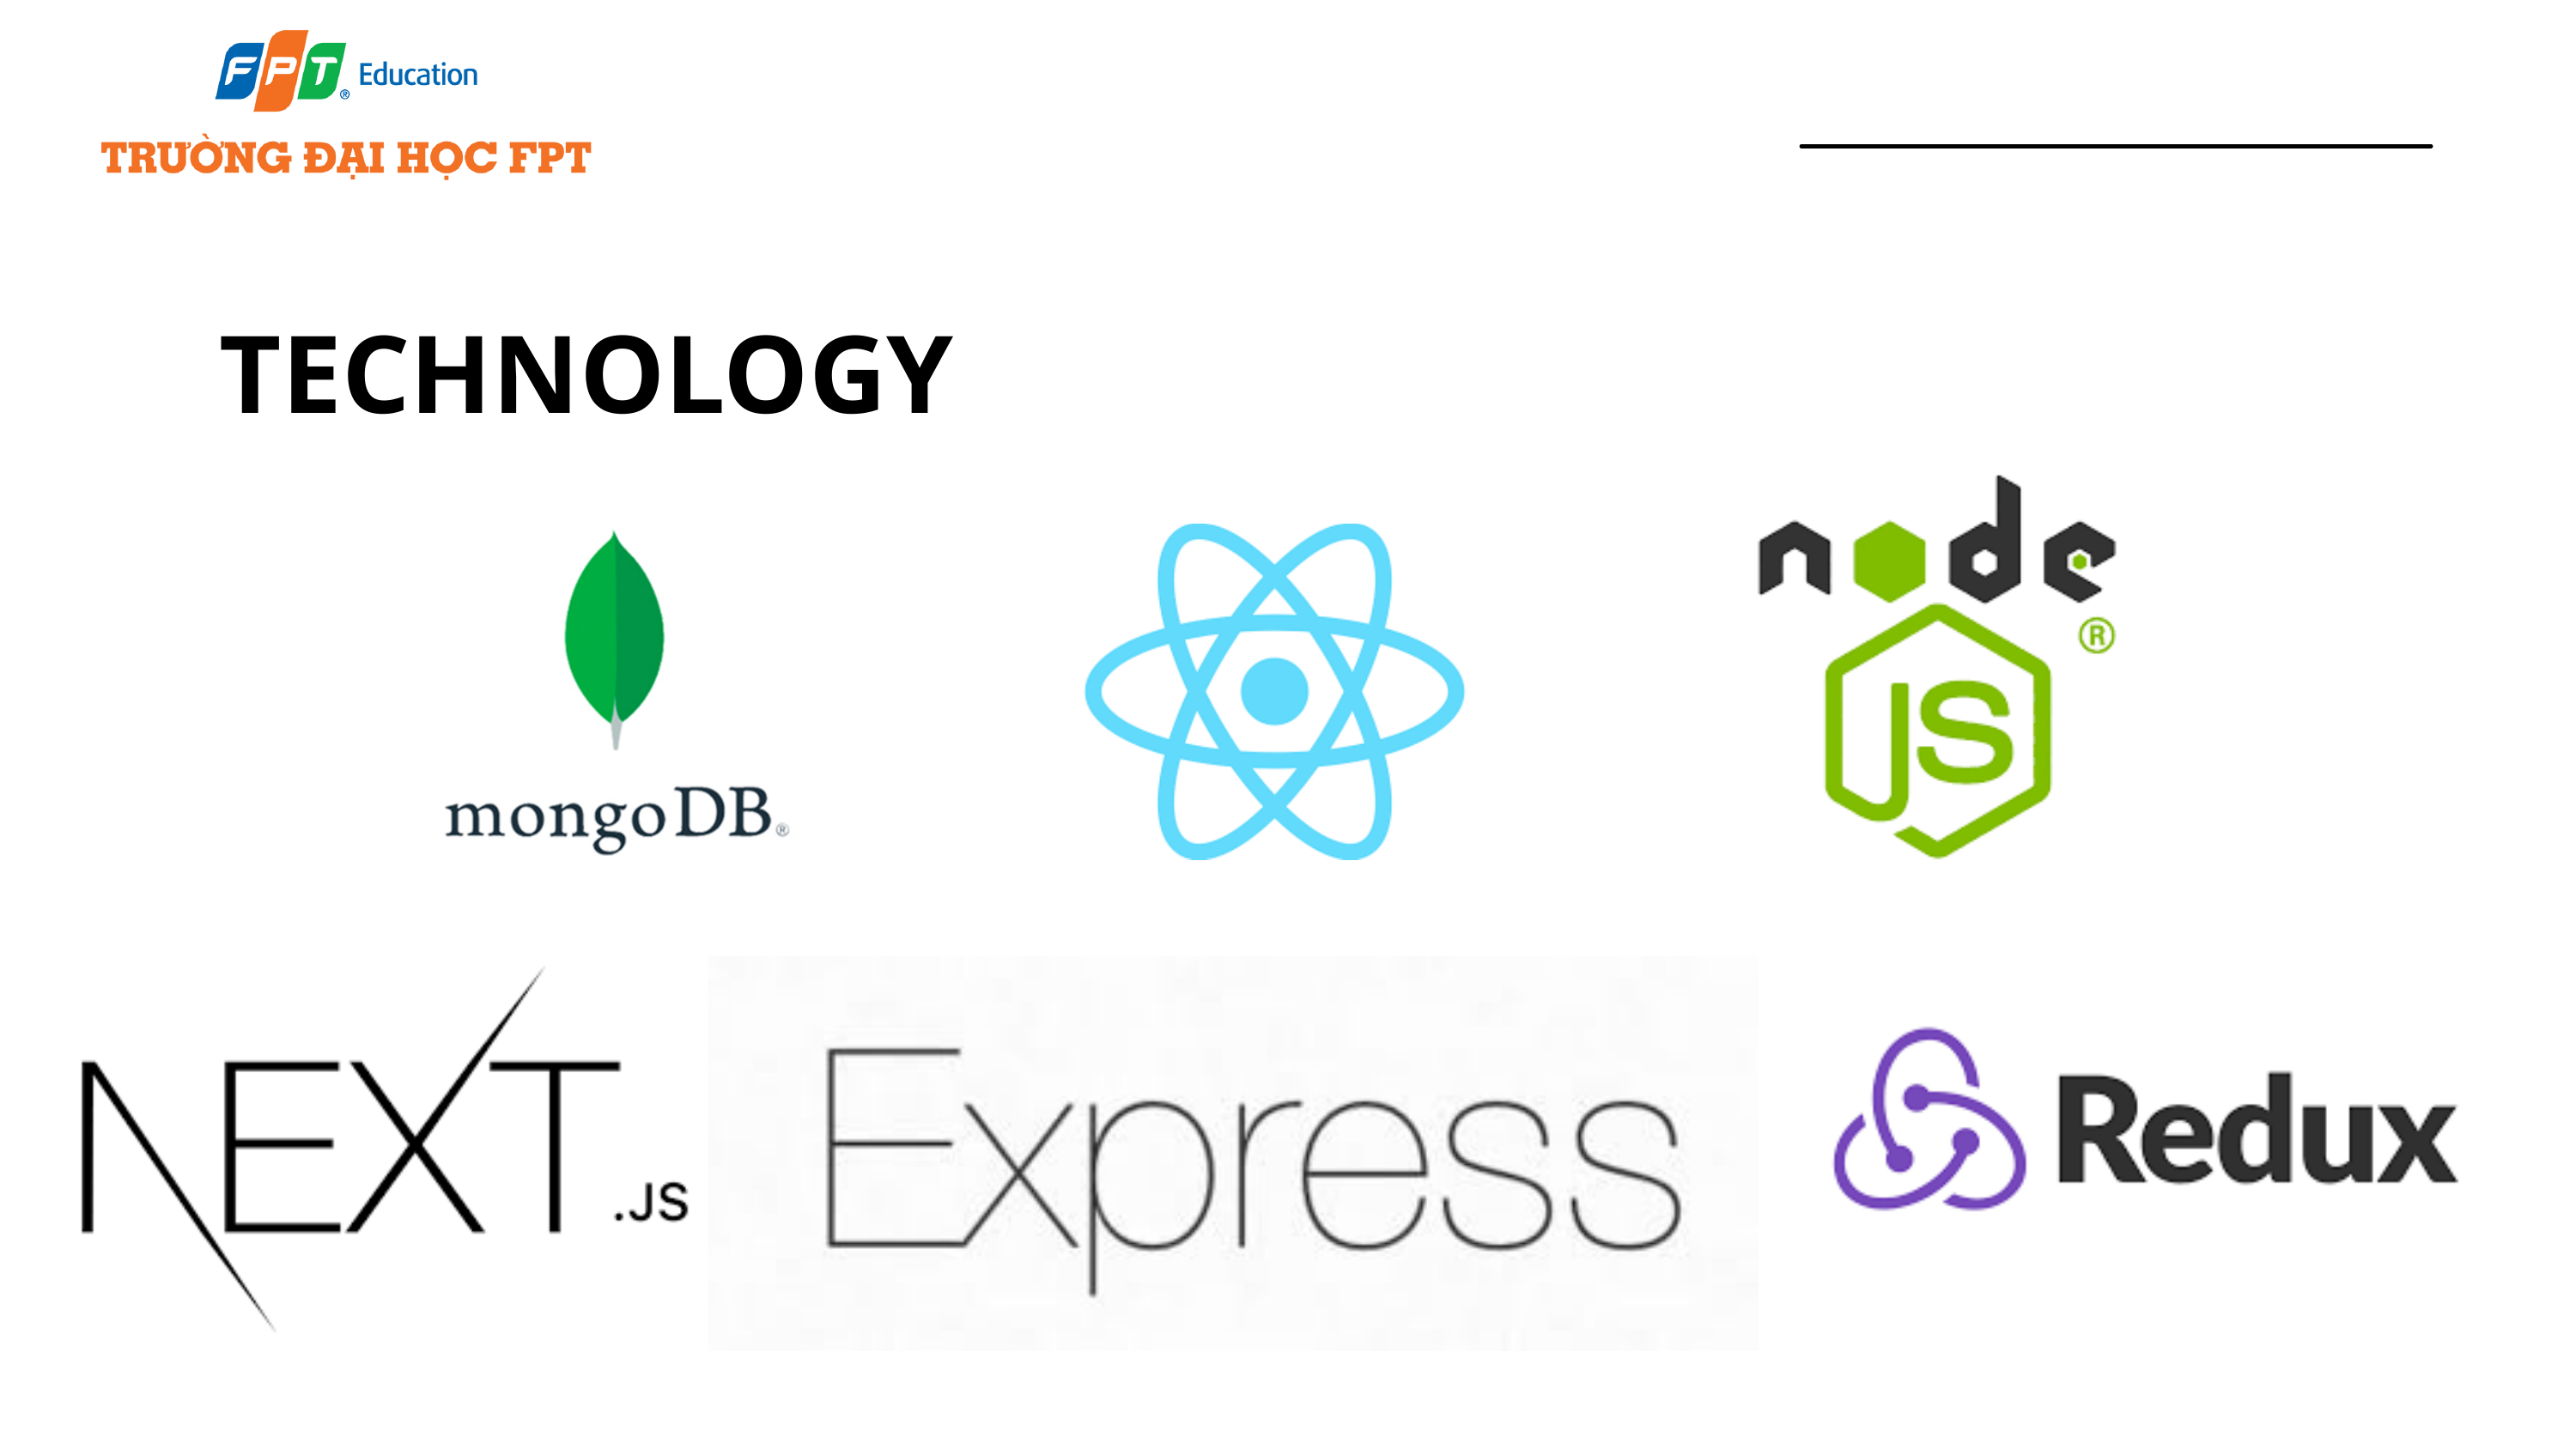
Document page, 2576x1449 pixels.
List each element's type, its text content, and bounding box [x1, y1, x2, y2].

text_box TECHNOLOGY [219, 270, 1315, 435]
text_box [1699, 427, 2176, 904]
text_box [1081, 524, 1469, 860]
text_box [708, 956, 1758, 1351]
text_box [1758, 917, 2534, 1351]
text_box [85, 4, 608, 205]
text_box [63, 956, 708, 1343]
text_box [400, 474, 835, 910]
